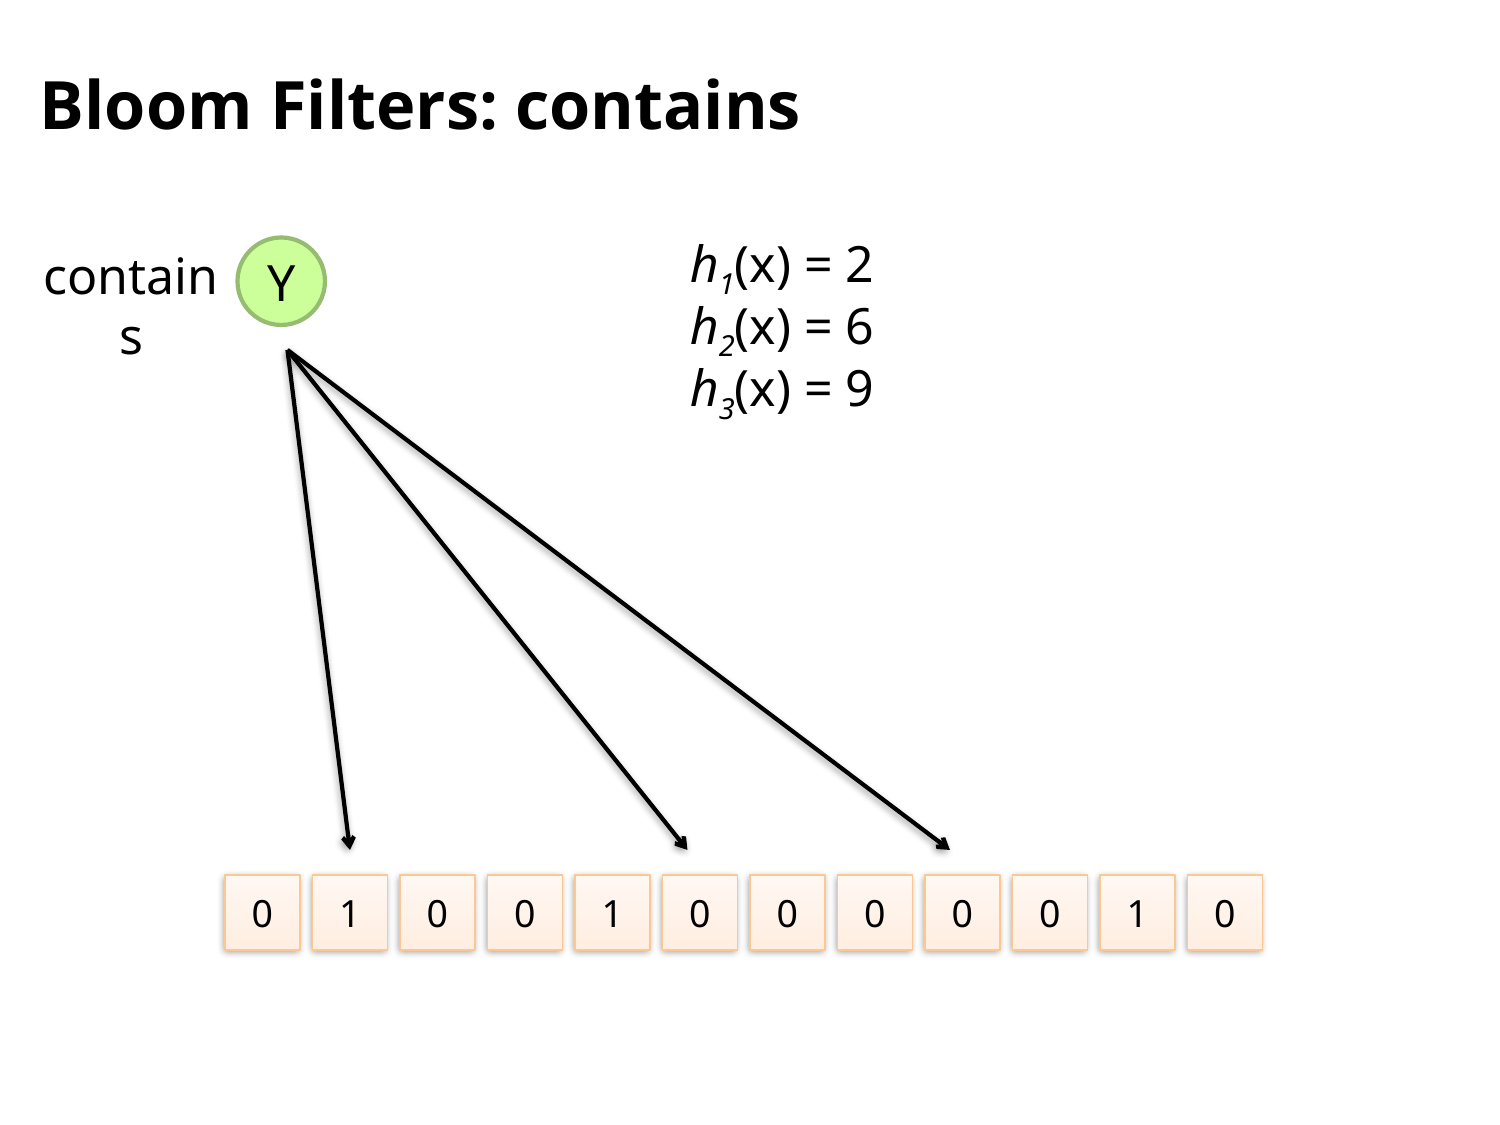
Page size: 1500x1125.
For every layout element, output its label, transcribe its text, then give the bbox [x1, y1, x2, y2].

text_box contains [24, 237, 238, 373]
text_box 1 [1099, 874, 1176, 951]
text_box 0 [399, 874, 476, 951]
text_box Y [238, 235, 328, 328]
text_box 0 [1187, 874, 1263, 951]
text_box 0 [749, 874, 826, 951]
text_box 0 [924, 874, 1001, 951]
title Bloom Filters: contains [24, 18, 1451, 188]
text_box 1 [574, 874, 651, 951]
text_box 1 [312, 874, 388, 951]
text_box 0 [1012, 874, 1088, 951]
text_box h2(x) = 6 [674, 286, 913, 348]
text_box 0 [224, 874, 301, 951]
text_box 0 [662, 874, 738, 951]
text_box 0 [837, 874, 913, 951]
text_box h1(x) = 2 [674, 224, 913, 286]
text_box 0 [487, 874, 563, 951]
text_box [287, 349, 951, 851]
